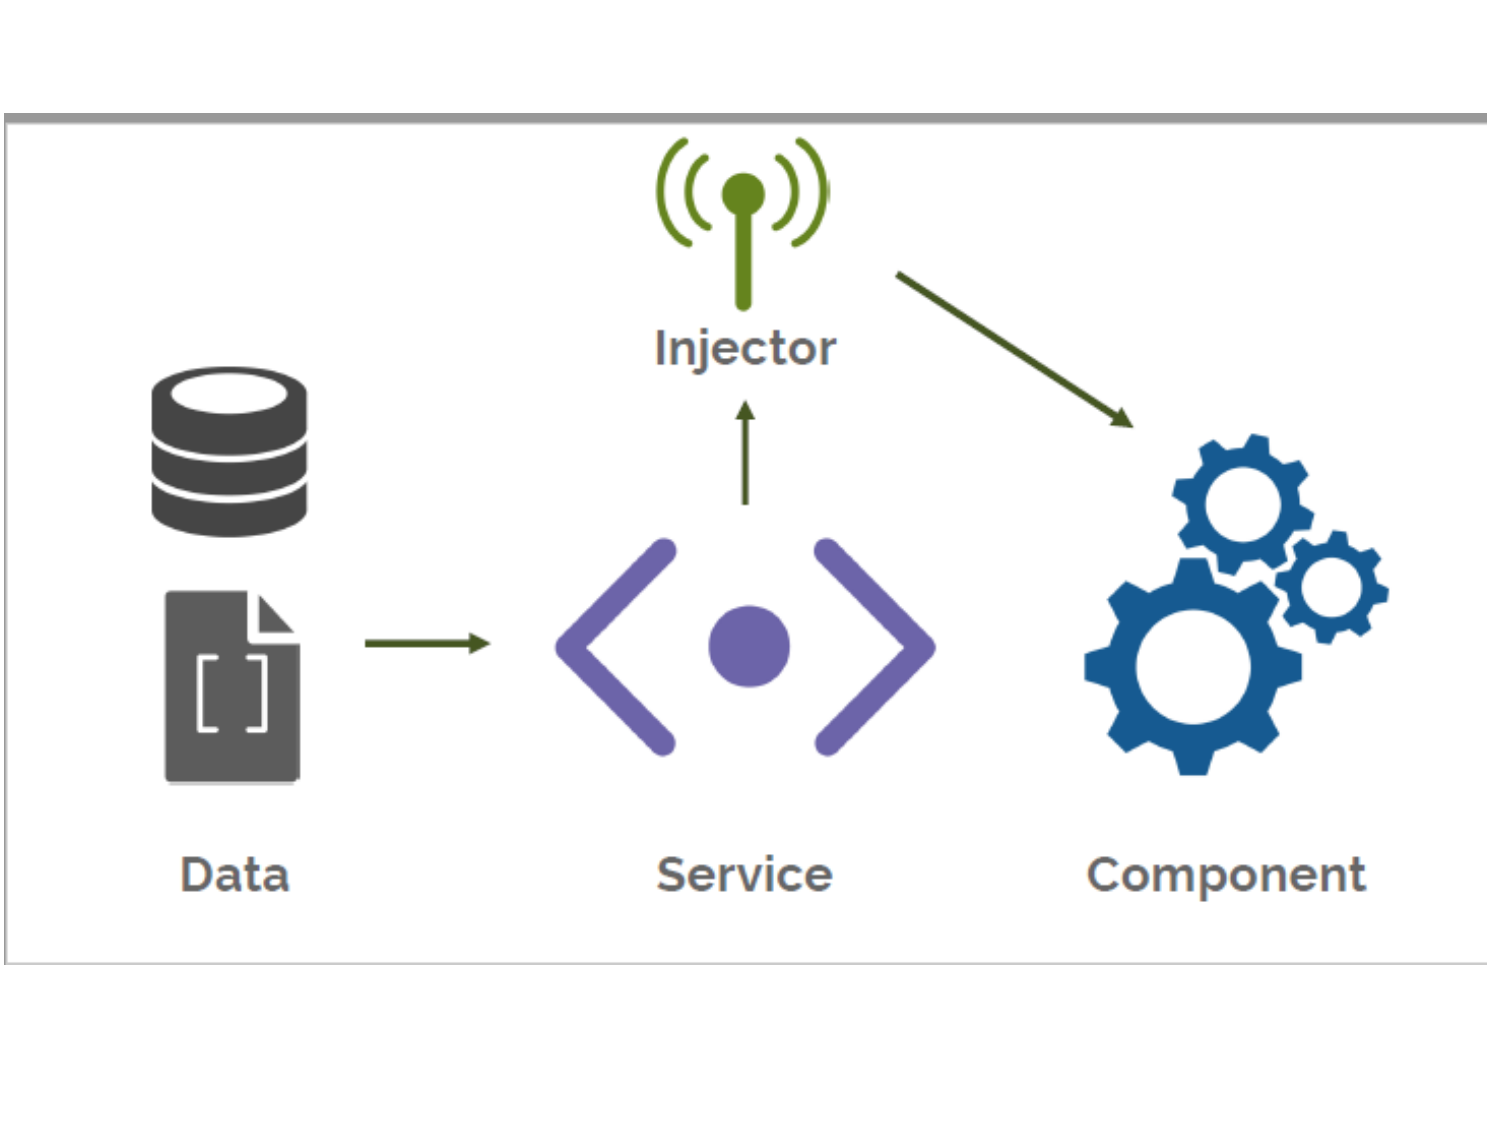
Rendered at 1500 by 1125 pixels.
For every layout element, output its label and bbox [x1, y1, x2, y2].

picture [4, 113, 1487, 965]
